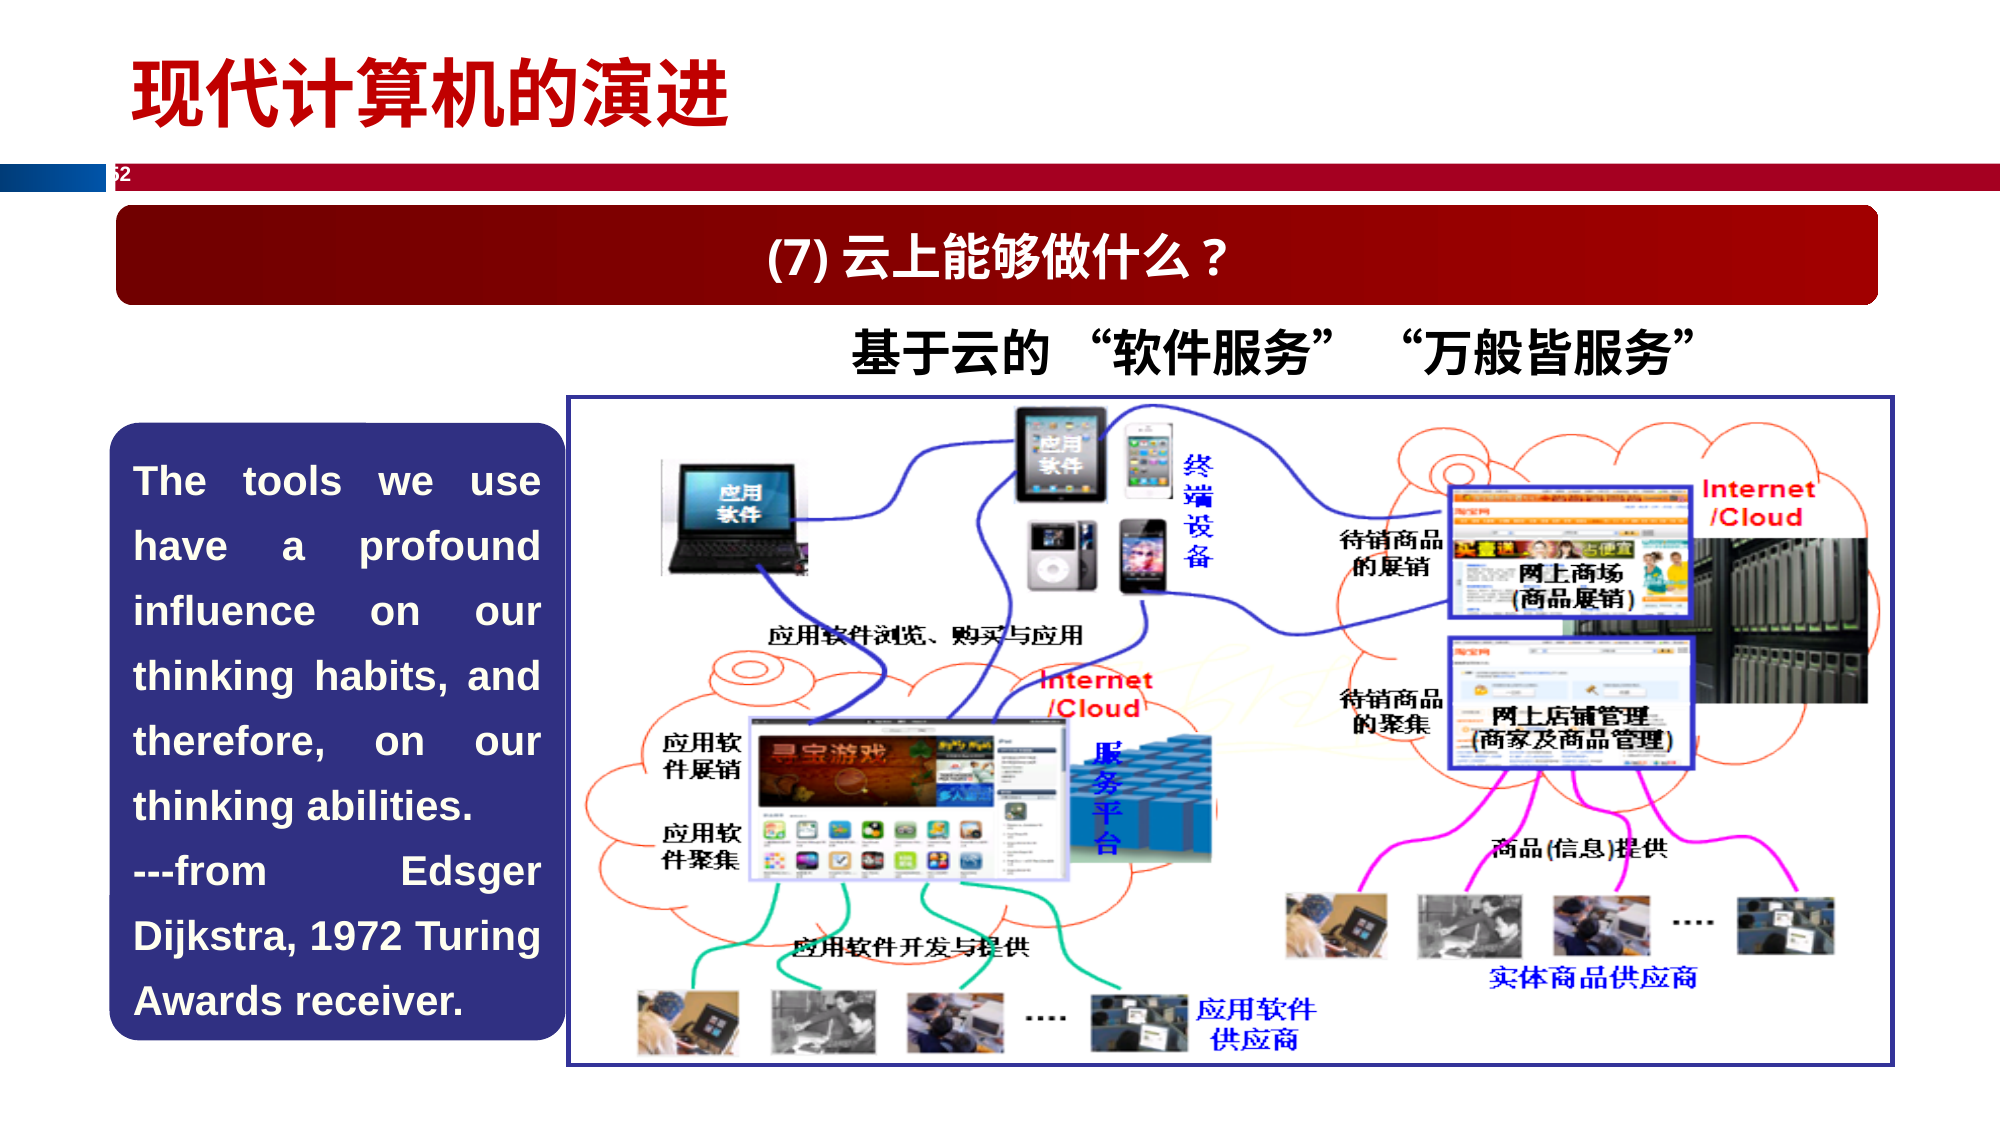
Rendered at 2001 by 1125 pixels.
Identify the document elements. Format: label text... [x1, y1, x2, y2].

text_box 现代计算机的演进 [116, 28, 1867, 154]
text_box (7)云上能够做什么? [115, 204, 1879, 306]
text_box 基于云的 “软件服务” “万般皆服务” [836, 314, 1739, 389]
picture [570, 399, 1891, 1063]
text_box The tools we use have a profound influence on our thinking habits, and therefore, on our thinking abilities. ---from Edsger Dijkstra, 1972 Turing Awards receiver. [109, 422, 566, 1041]
